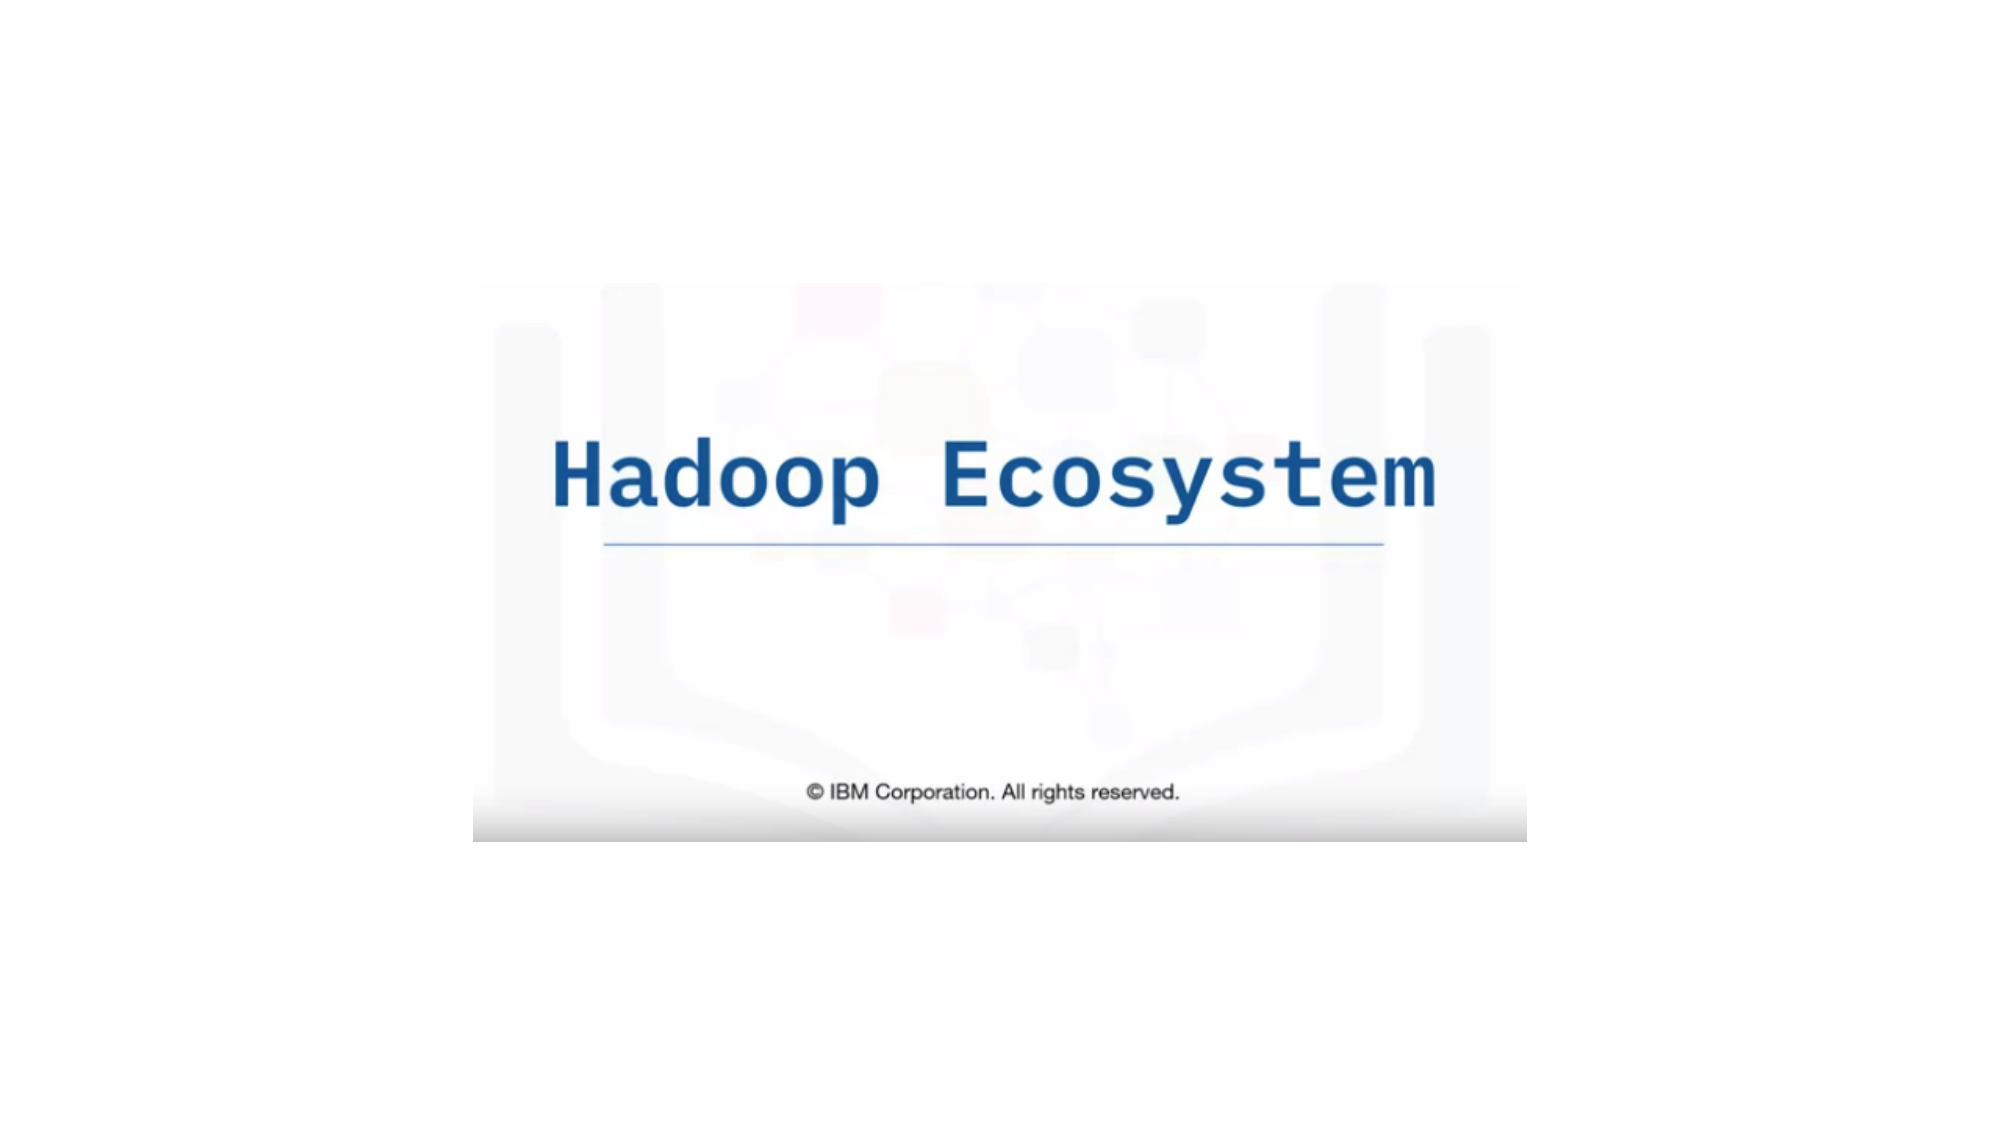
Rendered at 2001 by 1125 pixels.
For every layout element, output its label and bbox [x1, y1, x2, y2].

picture [473, 283, 1527, 842]
